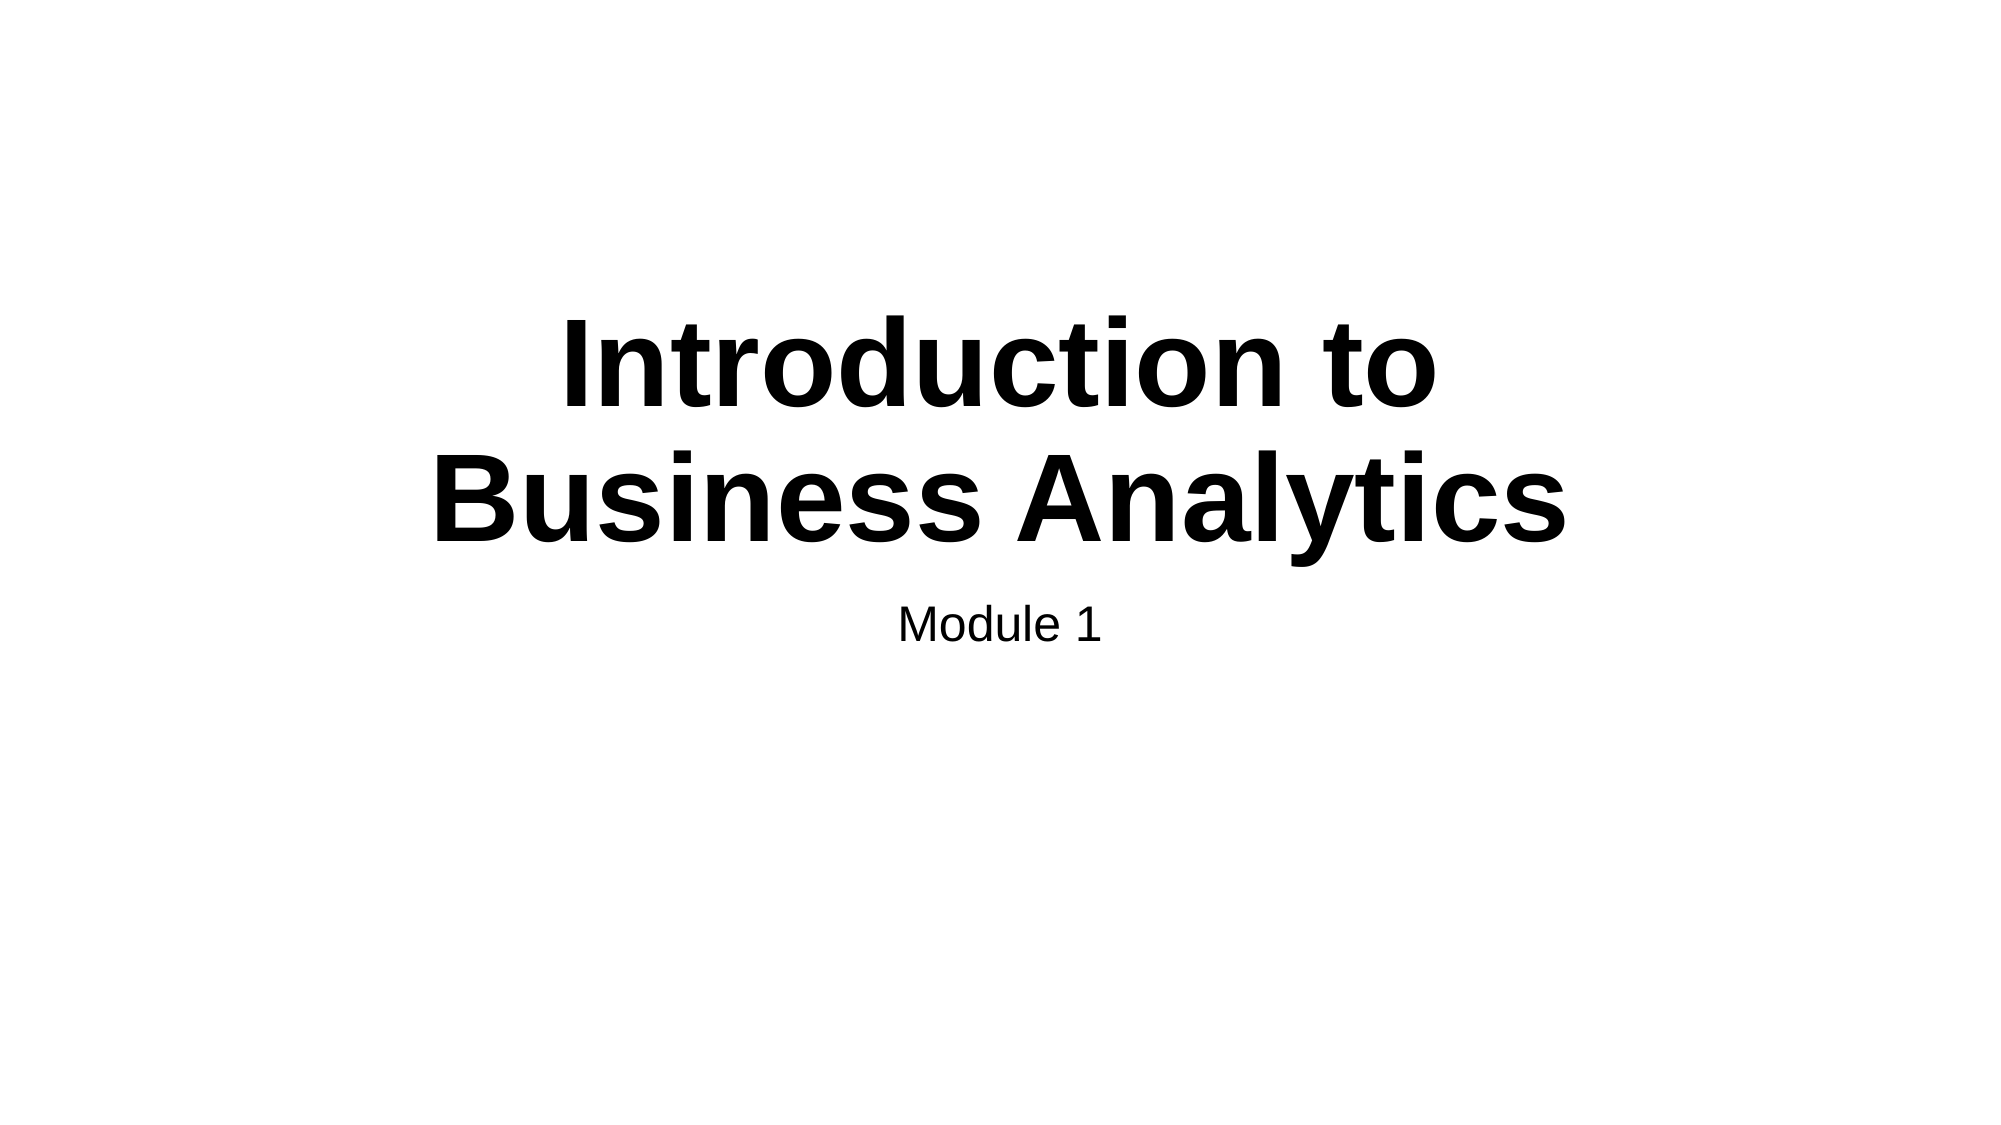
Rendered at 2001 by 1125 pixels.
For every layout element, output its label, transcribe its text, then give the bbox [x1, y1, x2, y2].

title Introduction to Business Analytics [249, 184, 1750, 576]
subtitle Module 1 [249, 590, 1750, 863]
